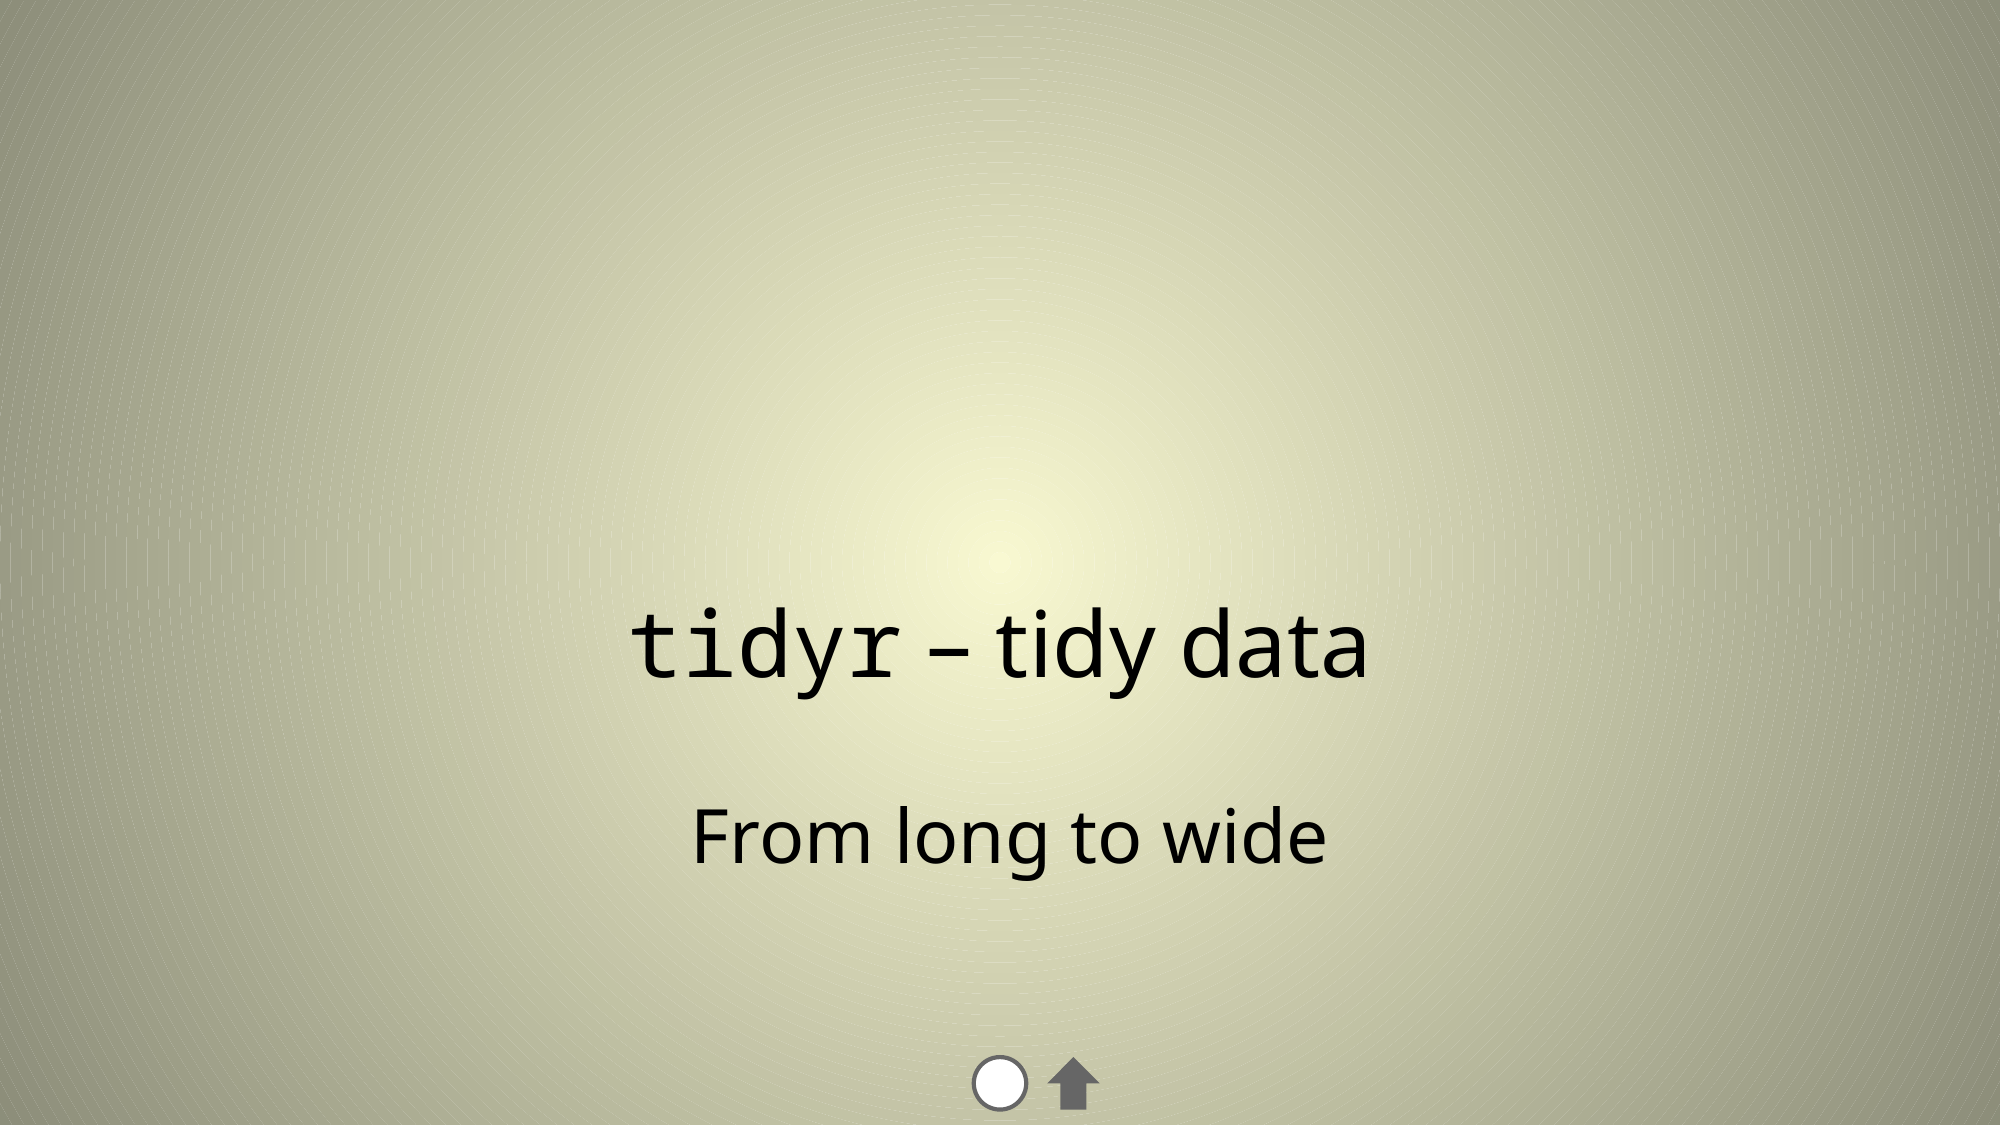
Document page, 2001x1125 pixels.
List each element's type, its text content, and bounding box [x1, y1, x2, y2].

title tidyr – tidy data [150, 507, 1850, 773]
list From long to wide [150, 773, 1850, 980]
text_box [1045, 1054, 1102, 1112]
text_box [971, 1054, 1029, 1112]
